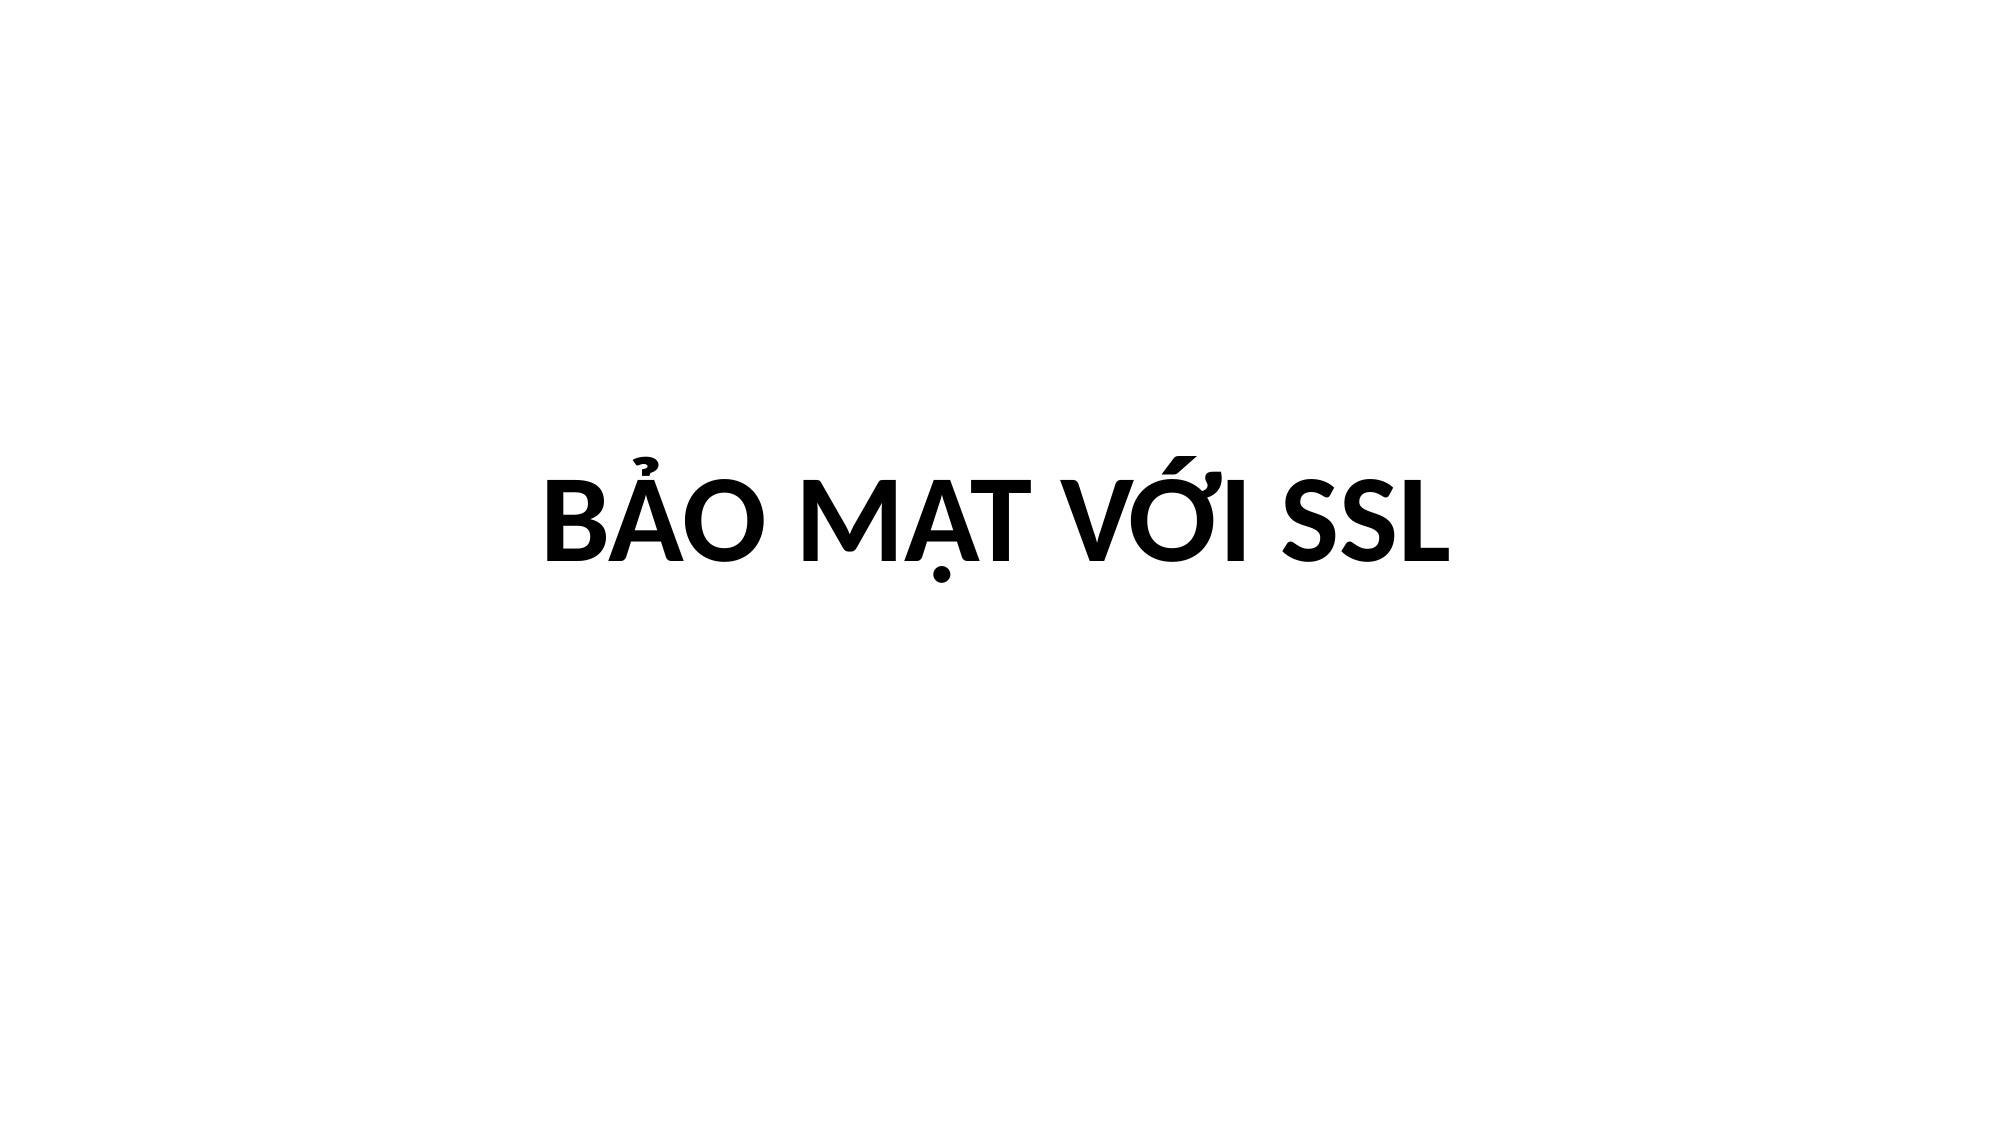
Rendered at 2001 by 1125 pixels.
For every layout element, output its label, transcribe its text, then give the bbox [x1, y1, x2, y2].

title BẢO MẬT VỚI SSL [524, 438, 1550, 702]
